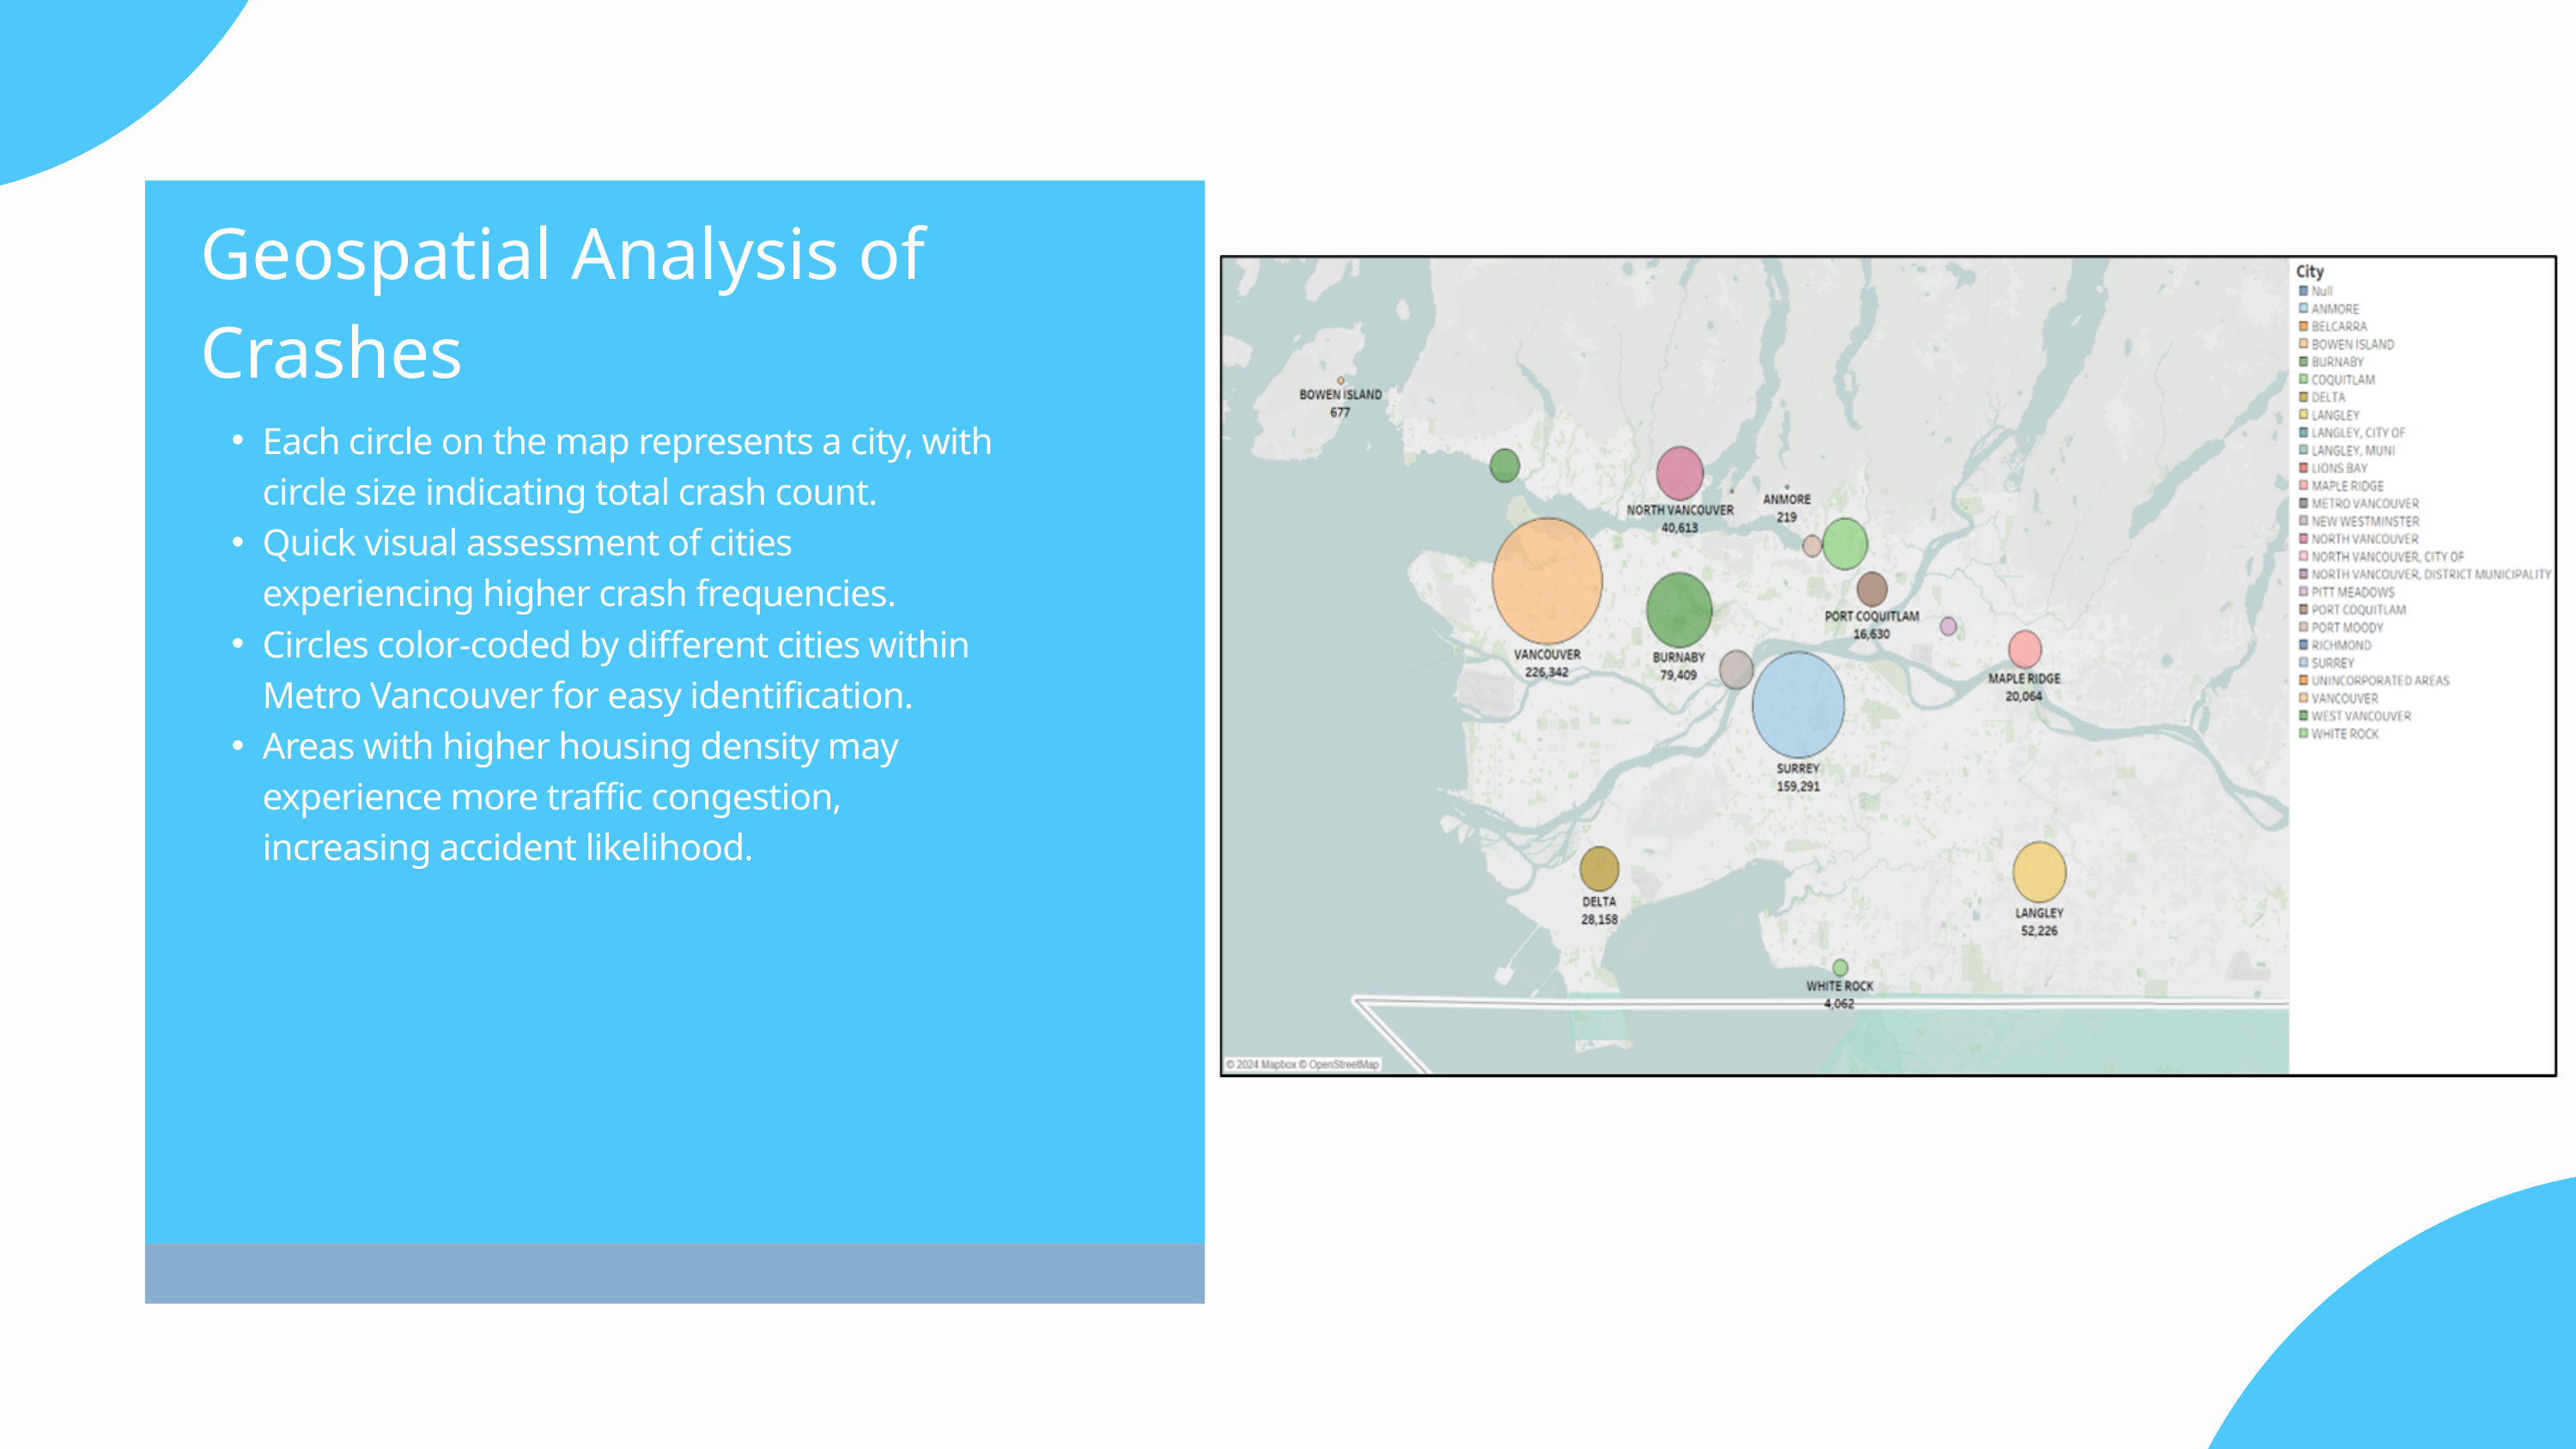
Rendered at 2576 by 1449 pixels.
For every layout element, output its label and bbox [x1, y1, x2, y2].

text_box [2146, 1167, 2576, 1449]
text_box [144, 1243, 1206, 1304]
text_box [144, 180, 1206, 1243]
text_box [0, 0, 311, 200]
text_box [1219, 255, 2558, 1077]
